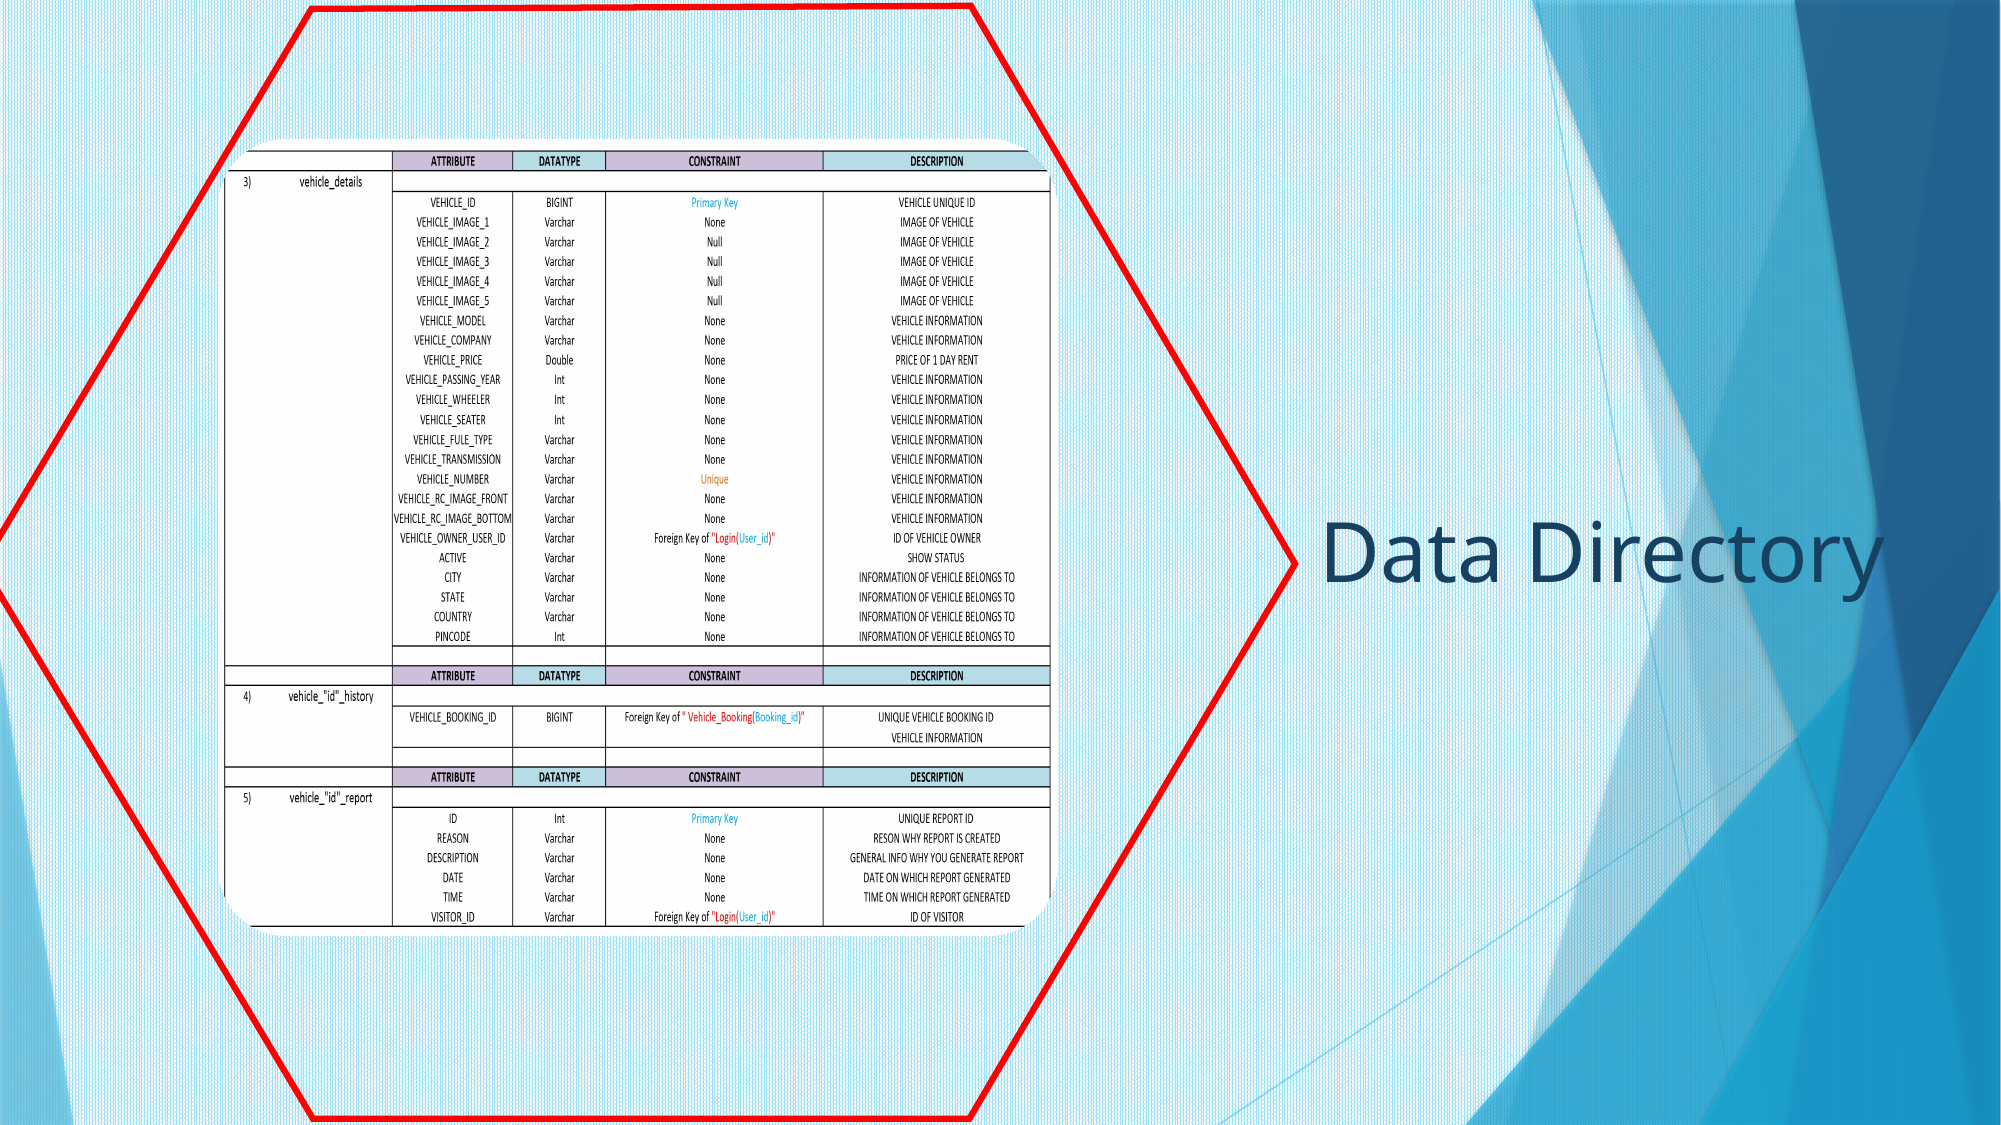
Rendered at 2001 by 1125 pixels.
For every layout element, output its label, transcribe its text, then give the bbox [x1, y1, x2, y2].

picture [217, 138, 1058, 937]
text_box [235, 5, 1048, 137]
text_box Data Directory [1305, 491, 1906, 607]
text_box [0, 164, 1296, 1119]
